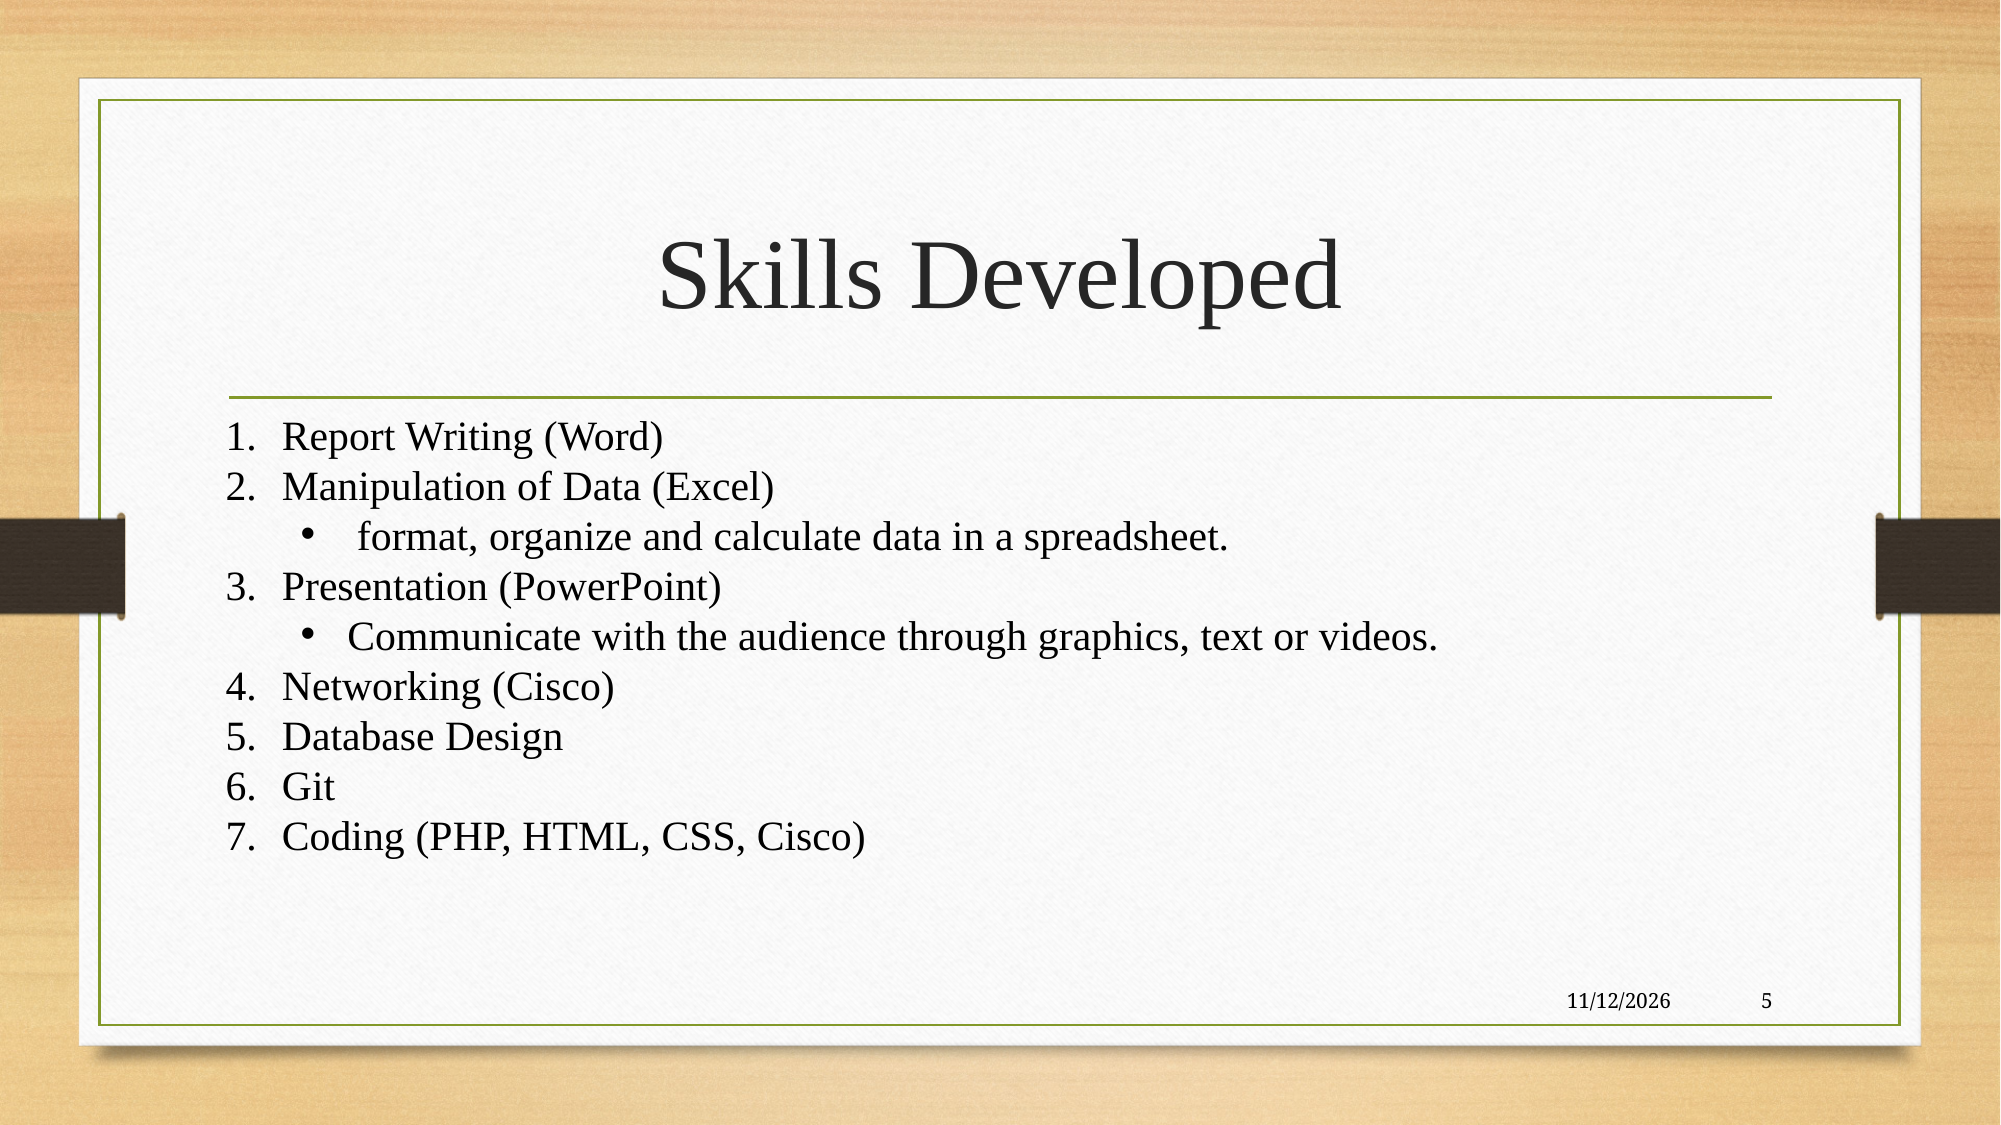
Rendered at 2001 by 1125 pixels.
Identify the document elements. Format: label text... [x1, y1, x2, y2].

picture [0, 0, 2001, 1125]
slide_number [1423, 979, 1686, 1025]
text_box Report Writing (Word) Manipulation of Data (Excel) format, organize and calculate data in a spreadsheet. Presentation (PowerPoint) Communicate with the audience through graphics, text or videos. Networking (Cisco) Database Design Git Coding (PHP, HTML, CSS, Cisco) [210, 401, 1786, 867]
title Skills Developed [212, 161, 1788, 375]
slide_number 5 [1698, 979, 1788, 1025]
